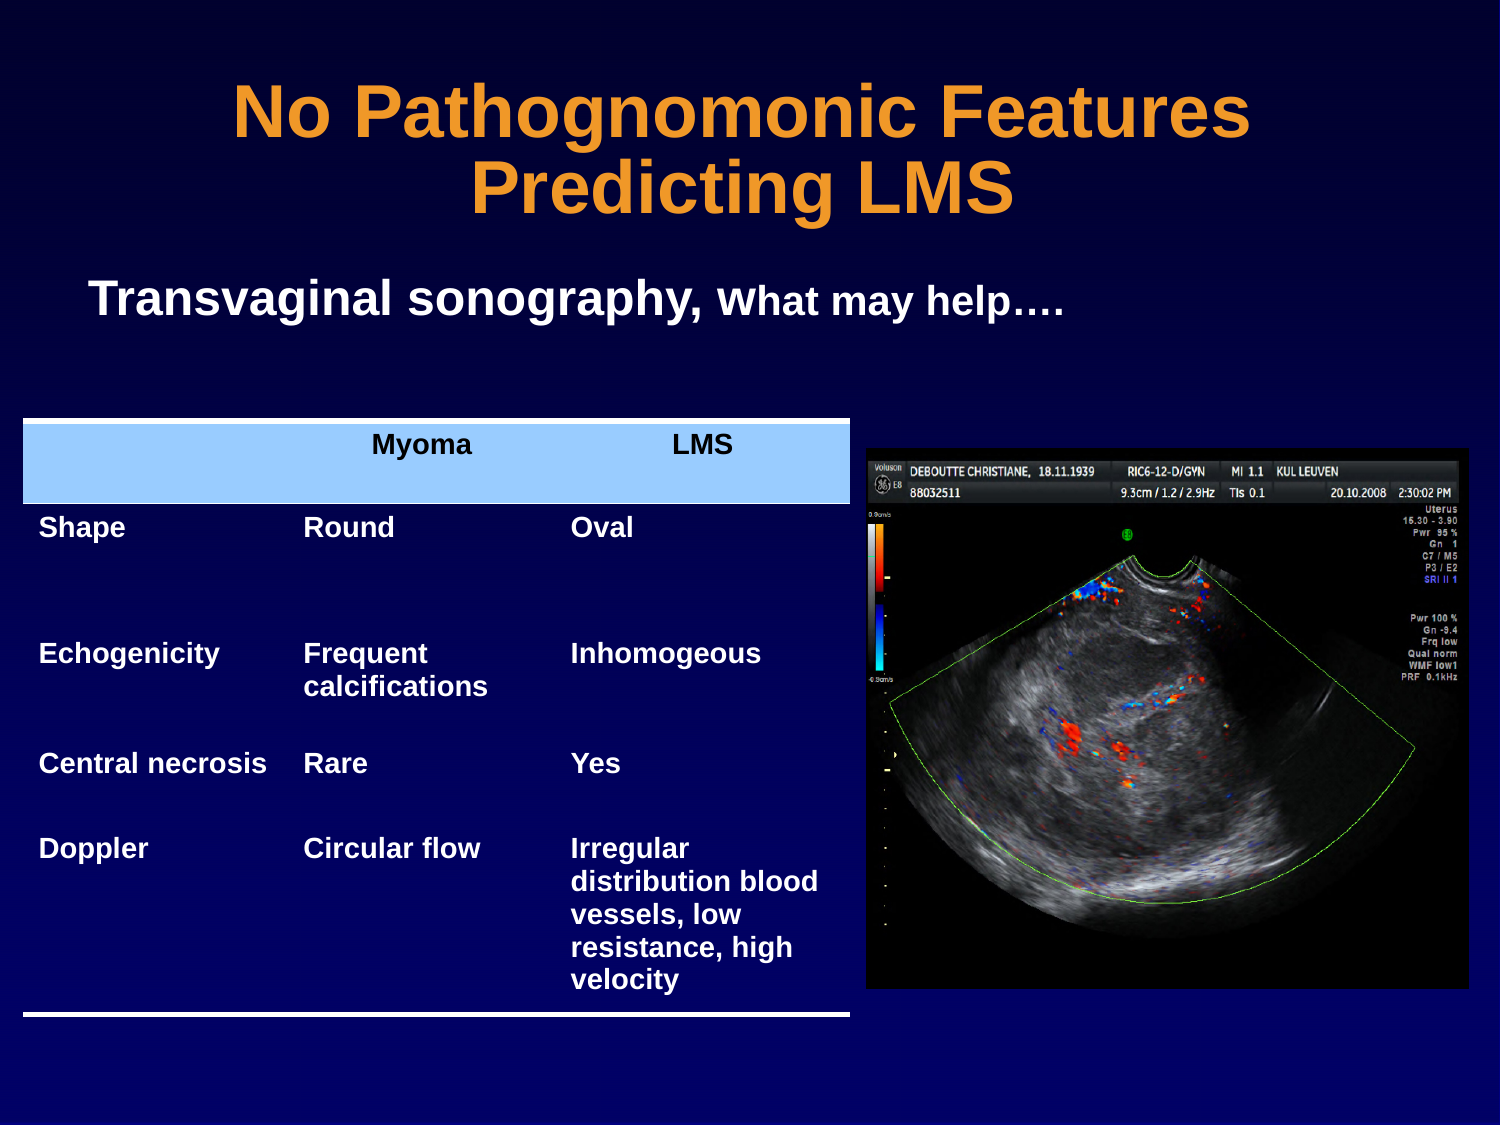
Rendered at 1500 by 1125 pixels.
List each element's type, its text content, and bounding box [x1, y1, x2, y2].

table_cell Yes [556, 740, 850, 825]
table_cell Round [288, 504, 556, 630]
table_cell Central necrosis [23, 740, 288, 825]
table_cell Echogenicity [23, 630, 288, 740]
table_cell Irregular distribution blood vessels, low resistance, high velocity [556, 825, 850, 1012]
list Transvaginal sonography, what may help…. [0, 257, 1500, 457]
title No Pathognomonic Features Predicting LMS [29, 59, 1456, 247]
table_header Myoma [288, 424, 556, 503]
table_header LMS [556, 424, 850, 503]
table_cell Frequent calcifications [288, 630, 556, 740]
table_cell Shape [23, 504, 288, 630]
table_cell Oval [556, 504, 850, 630]
table_cell Doppler [23, 825, 288, 1012]
table_header [23, 424, 288, 503]
table_cell Circular flow [288, 825, 556, 1012]
table_cell Inhomogeous [556, 630, 850, 740]
table_cell Rare [288, 740, 556, 825]
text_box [866, 449, 1468, 988]
